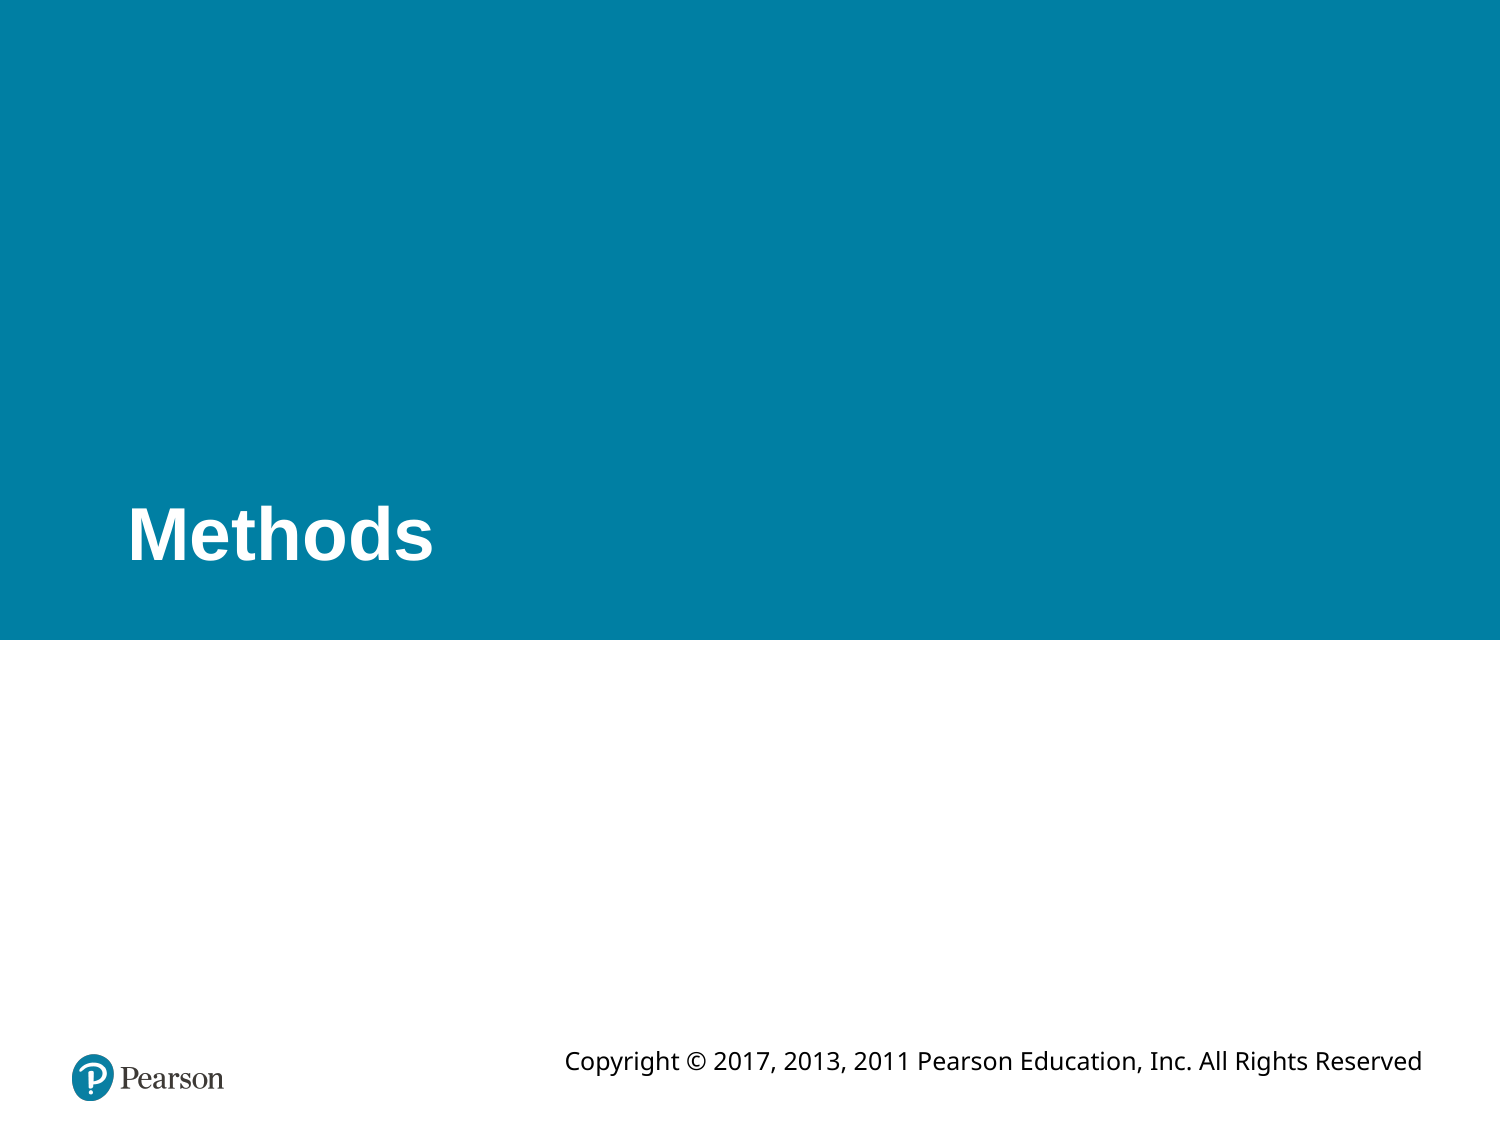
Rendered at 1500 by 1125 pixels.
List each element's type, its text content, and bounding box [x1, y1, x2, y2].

picture [80, 1063, 106, 1088]
picture [72, 1054, 88, 1070]
picture [72, 1087, 83, 1101]
title Methods [112, 125, 1388, 591]
picture [98, 1054, 224, 1101]
